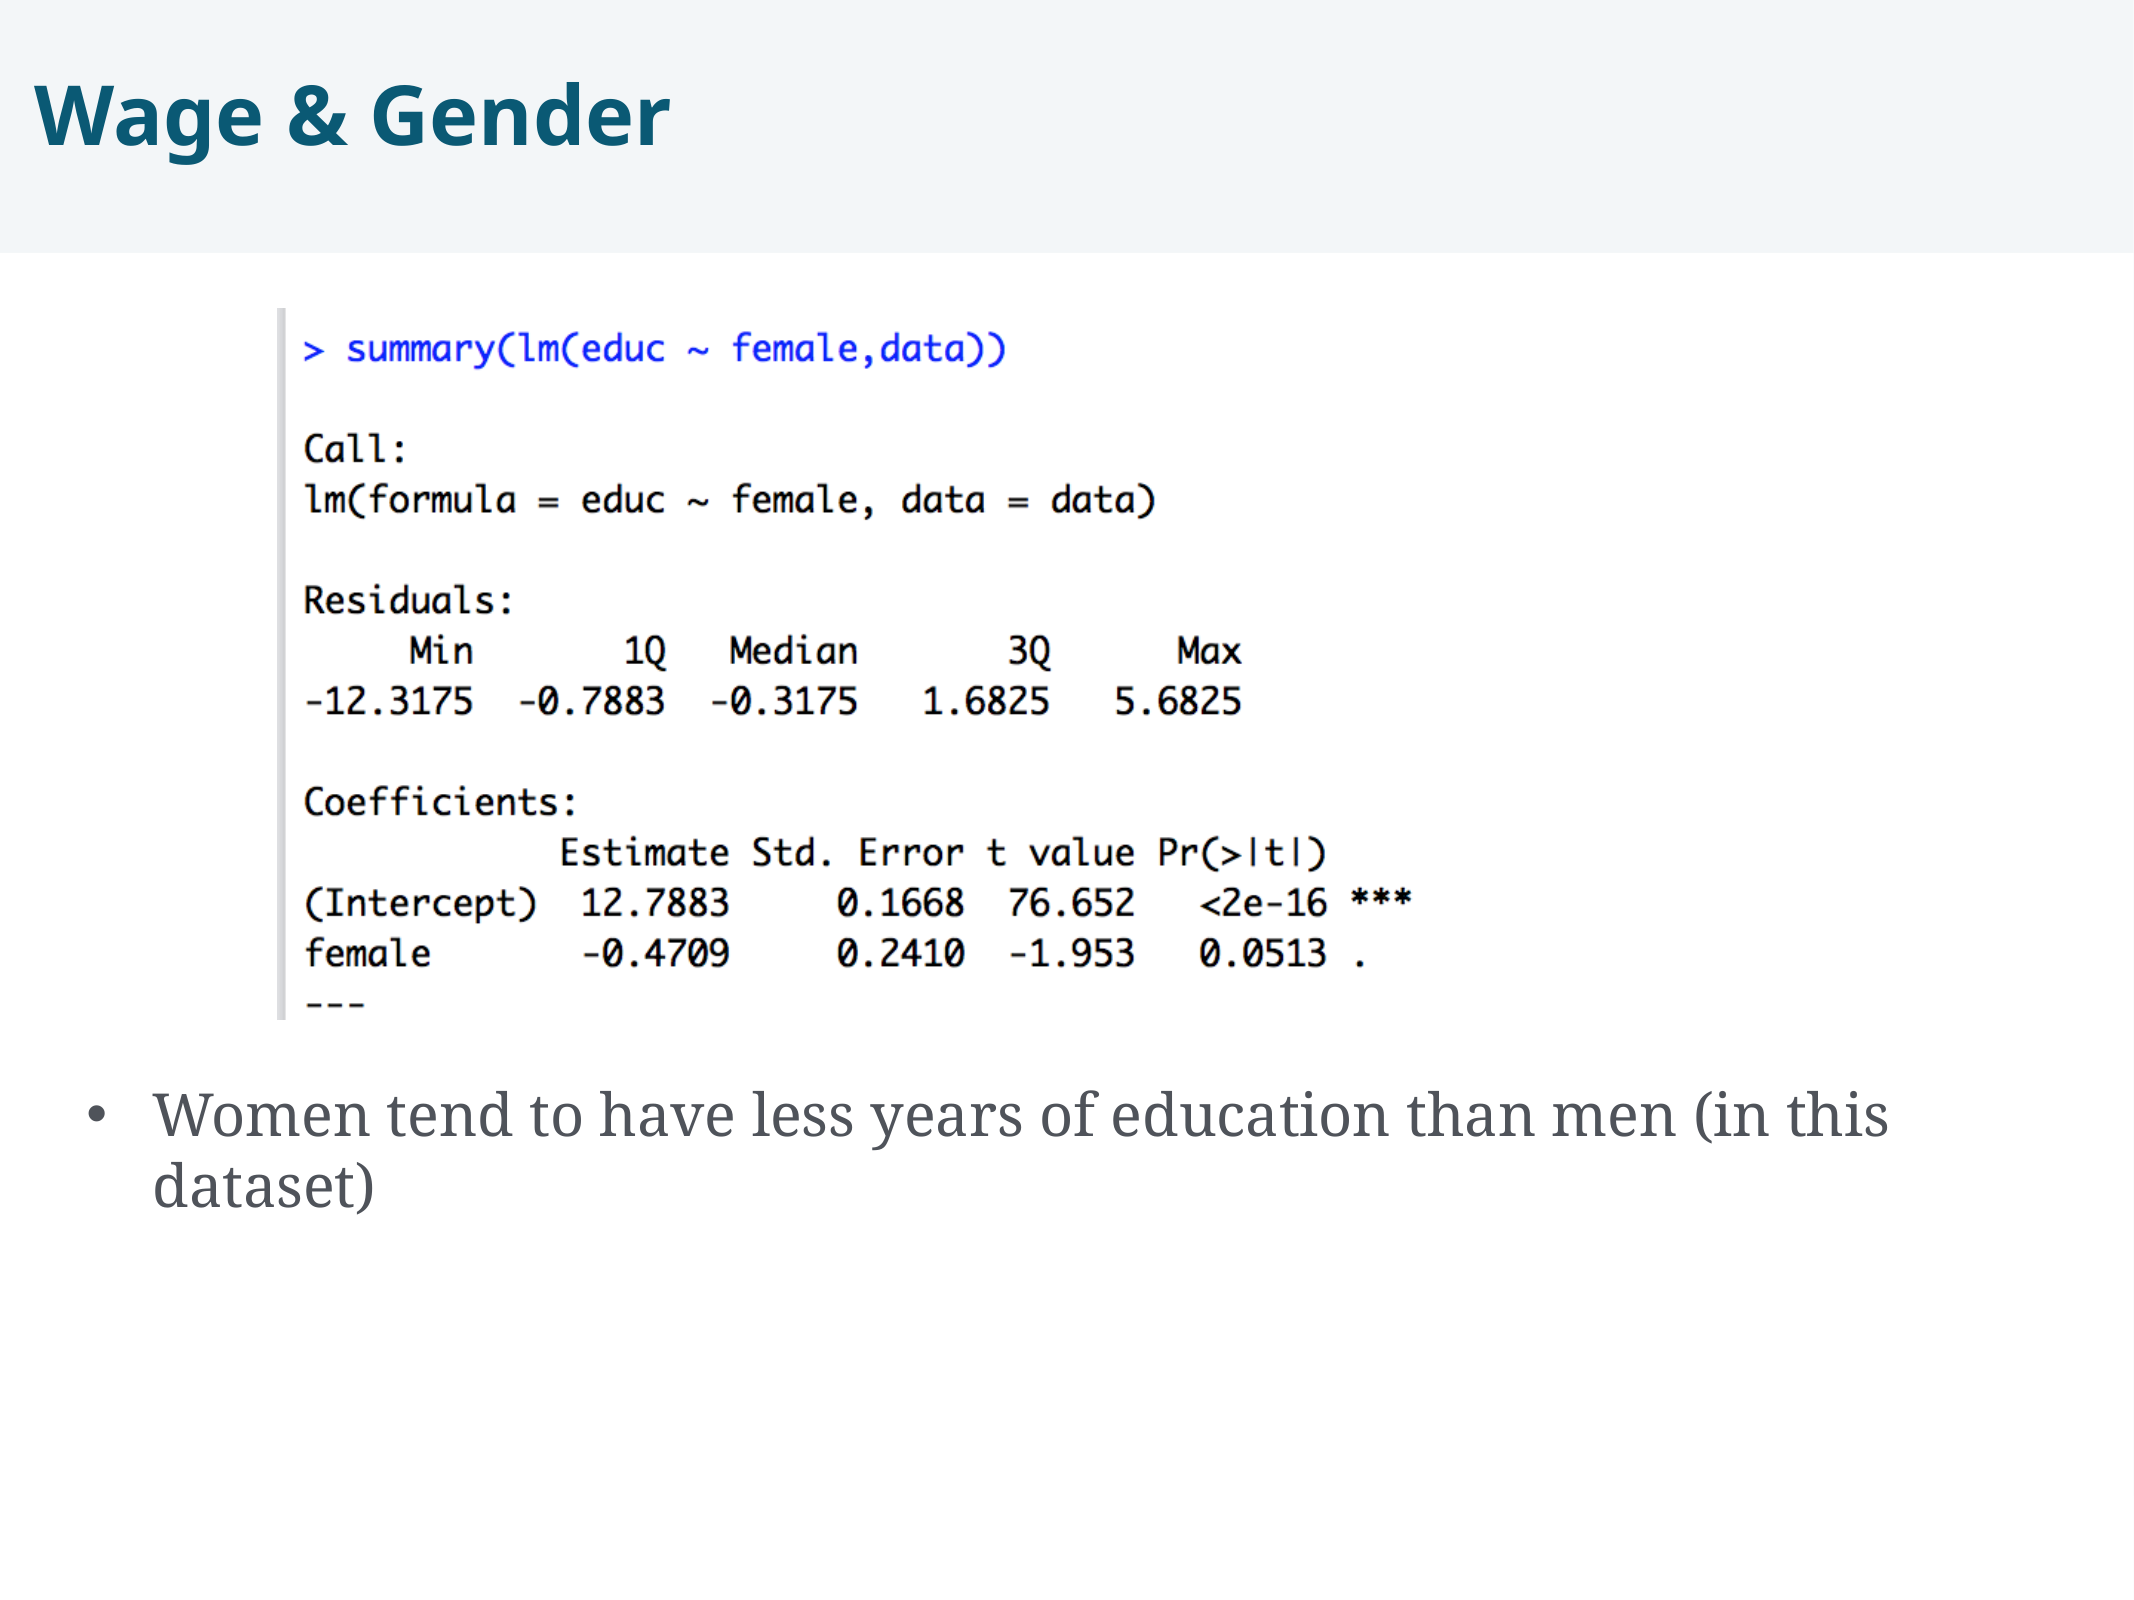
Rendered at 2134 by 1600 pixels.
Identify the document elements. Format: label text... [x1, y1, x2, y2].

text_box Women tend to have less years of education than men (in this dataset) [71, 1069, 2062, 1389]
text_box Wage & Gender [19, 55, 1633, 211]
picture [277, 308, 1857, 1020]
